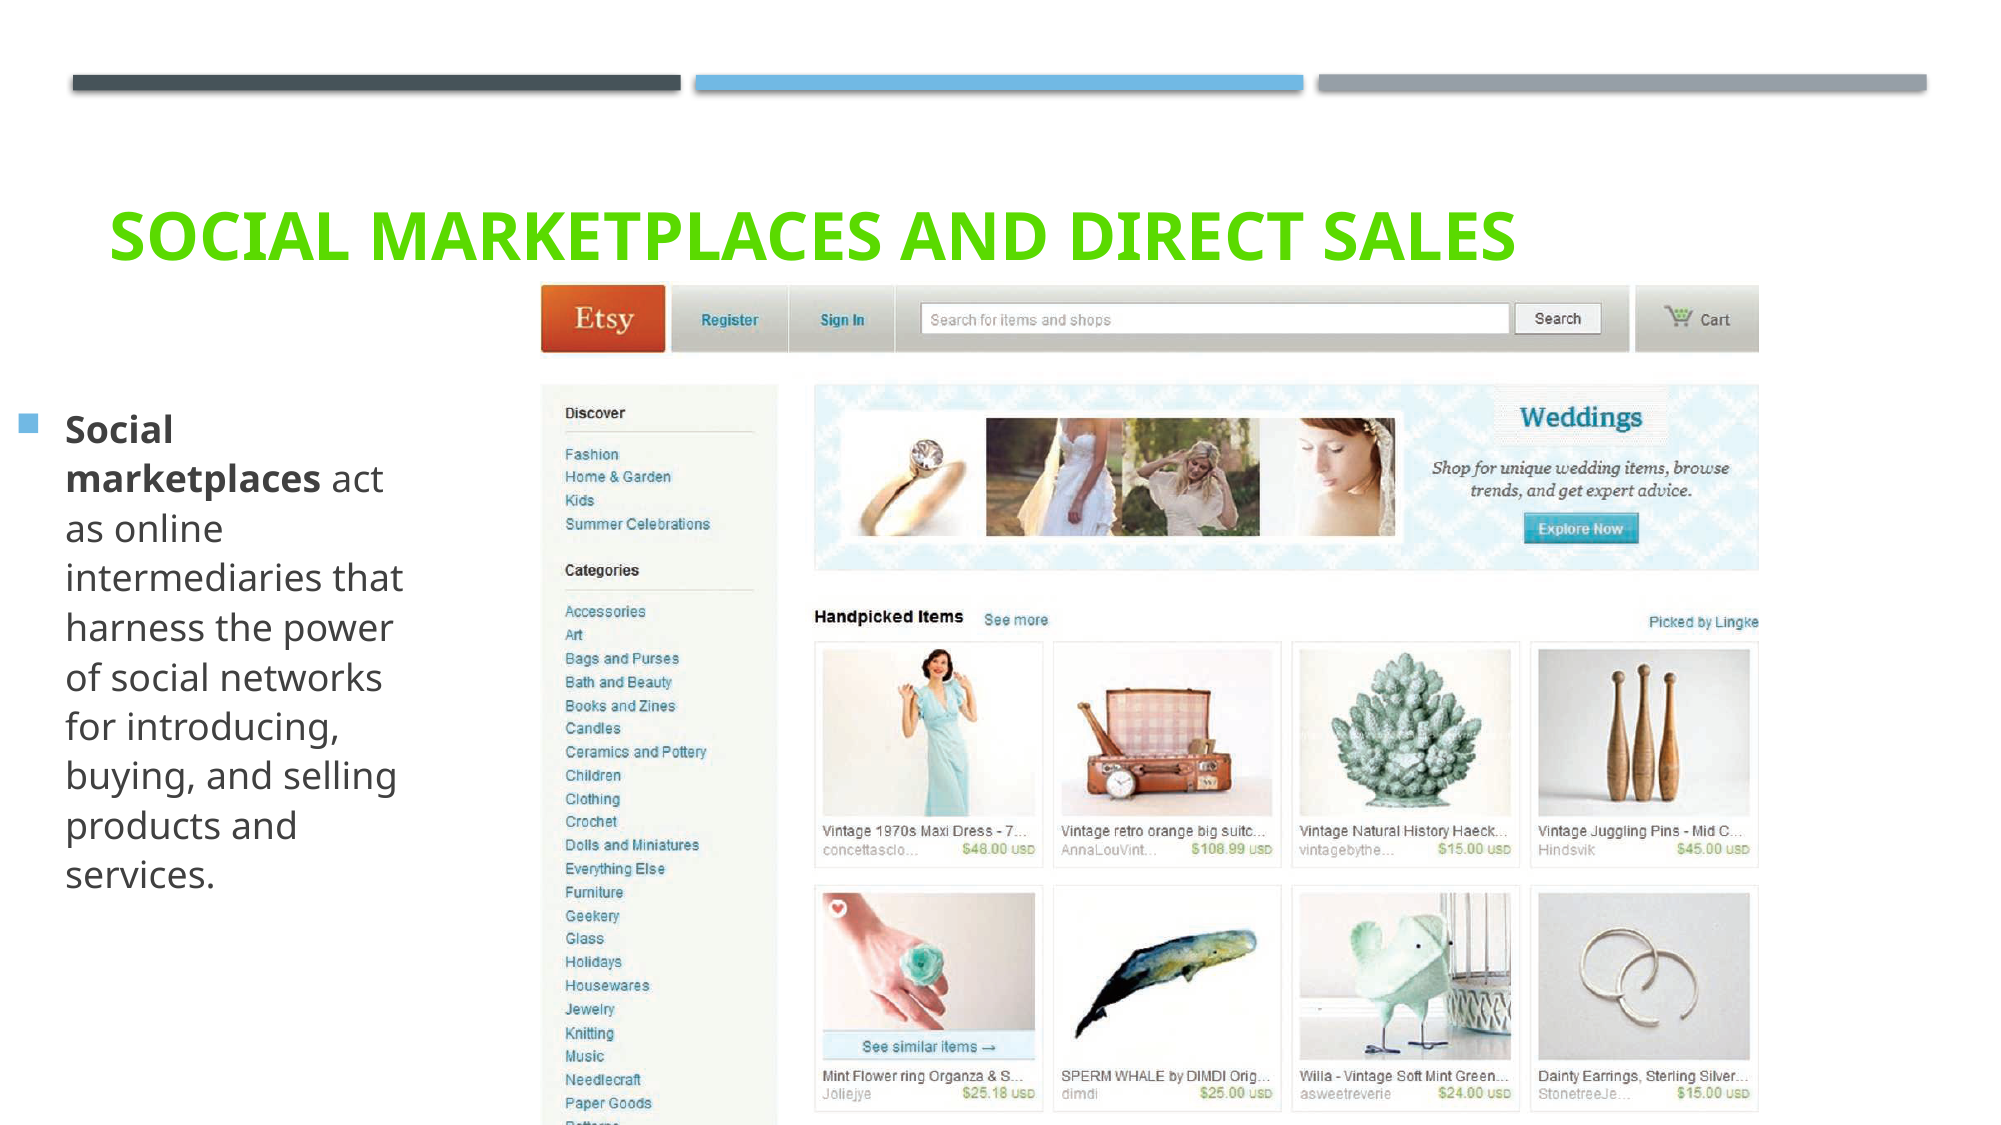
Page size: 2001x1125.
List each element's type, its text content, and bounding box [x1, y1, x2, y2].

picture [538, 280, 1760, 1125]
title Social Marketplaces and Direct Sales [94, 119, 1904, 282]
list Social marketplaces act as online intermediaries that harness the power of social networks for introducing, buying, and selling products and services. [0, 384, 427, 981]
